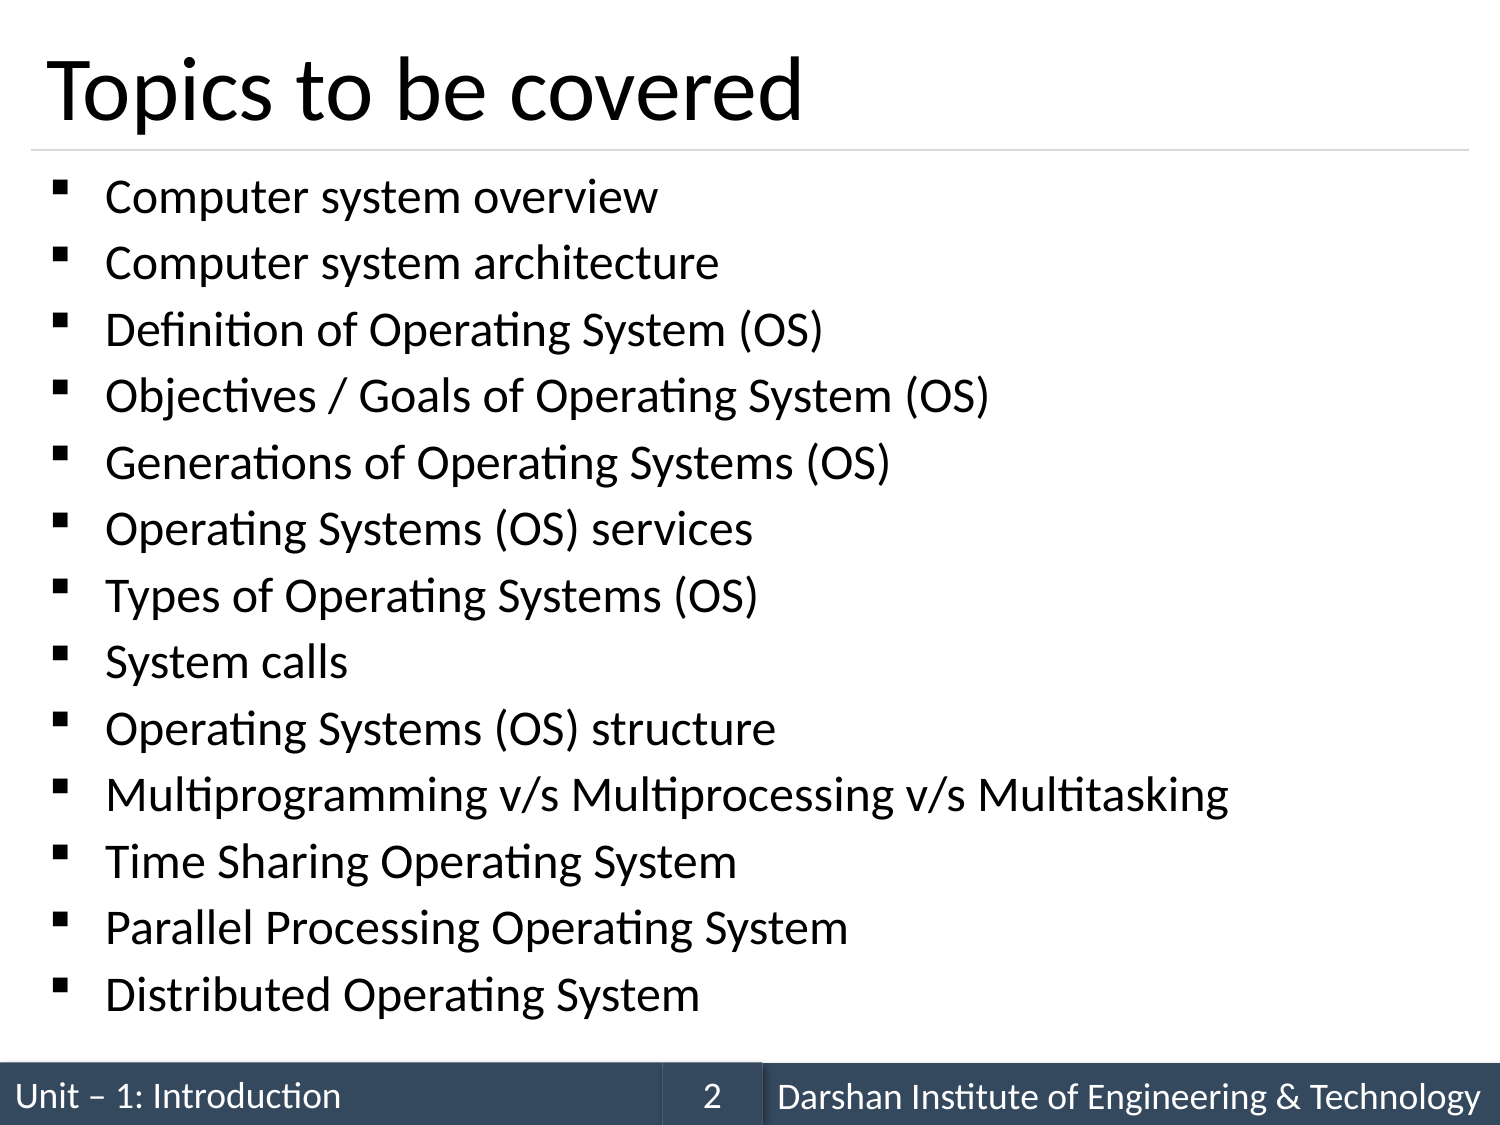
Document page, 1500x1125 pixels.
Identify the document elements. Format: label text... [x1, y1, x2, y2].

title Topics to be covered [31, 17, 1469, 150]
list Computer system overview Computer system architecture Definition of Operating System (OS) Objectives / Goals of Operating System (OS) Generations of Operating Systems (OS) Operating Systems (OS) services Types of Operating Systems (OS) System calls Operating Systems (OS) structure Multiprogramming v/s Multiprocessing v/s Multitasking Time Sharing Operating System Parallel Processing Operating System Distributed Operating System [31, 162, 1469, 1038]
